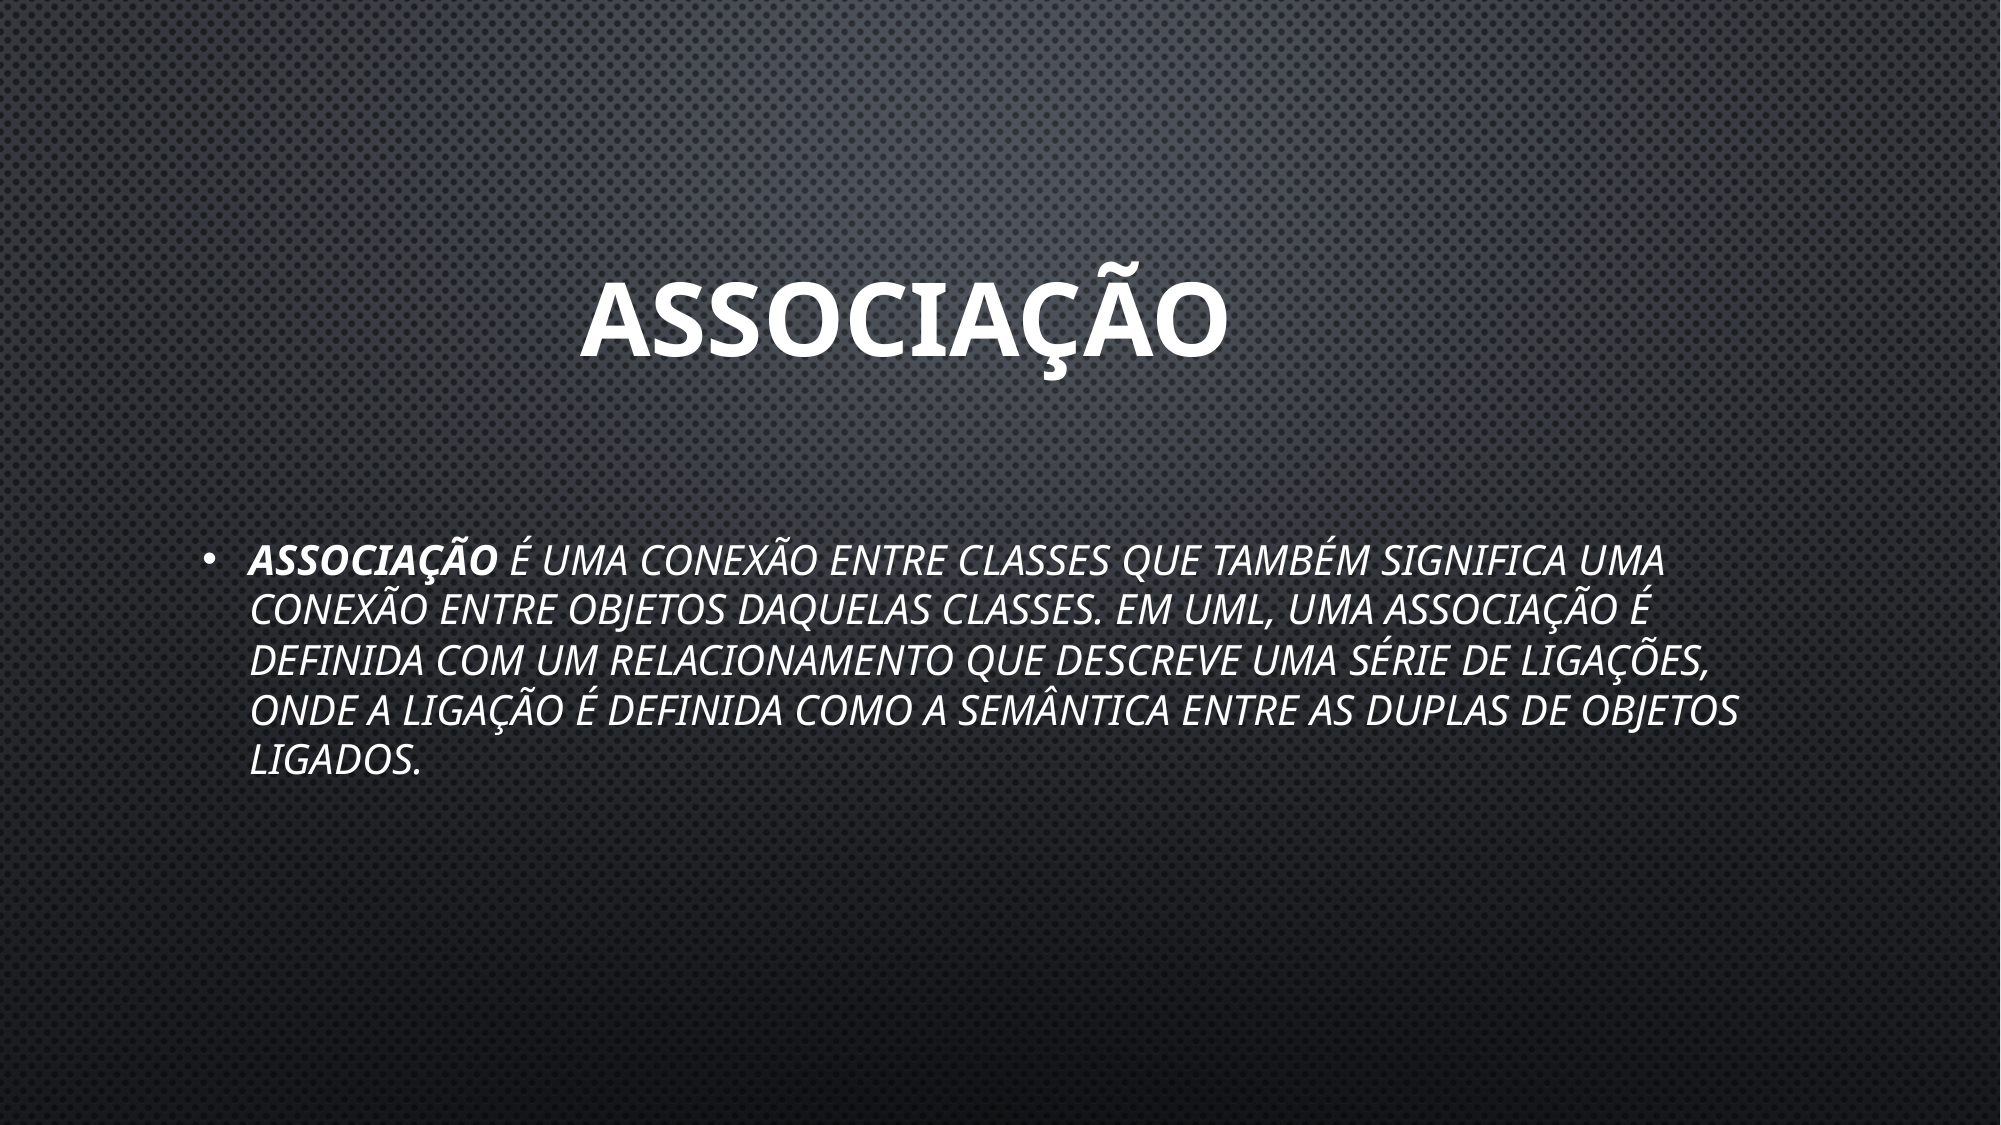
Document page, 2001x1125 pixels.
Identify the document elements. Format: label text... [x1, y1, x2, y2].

title Associação [187, 245, 1813, 385]
list Associação é uma conexão entre classes que também significa uma conexão entre objetos daquelas classes. Em UML, uma associação é definida com um relacionamento que descreve uma série de ligações, onde a ligação é definida como a semântica entre as duplas de objetos ligados. [187, 437, 1813, 950]
